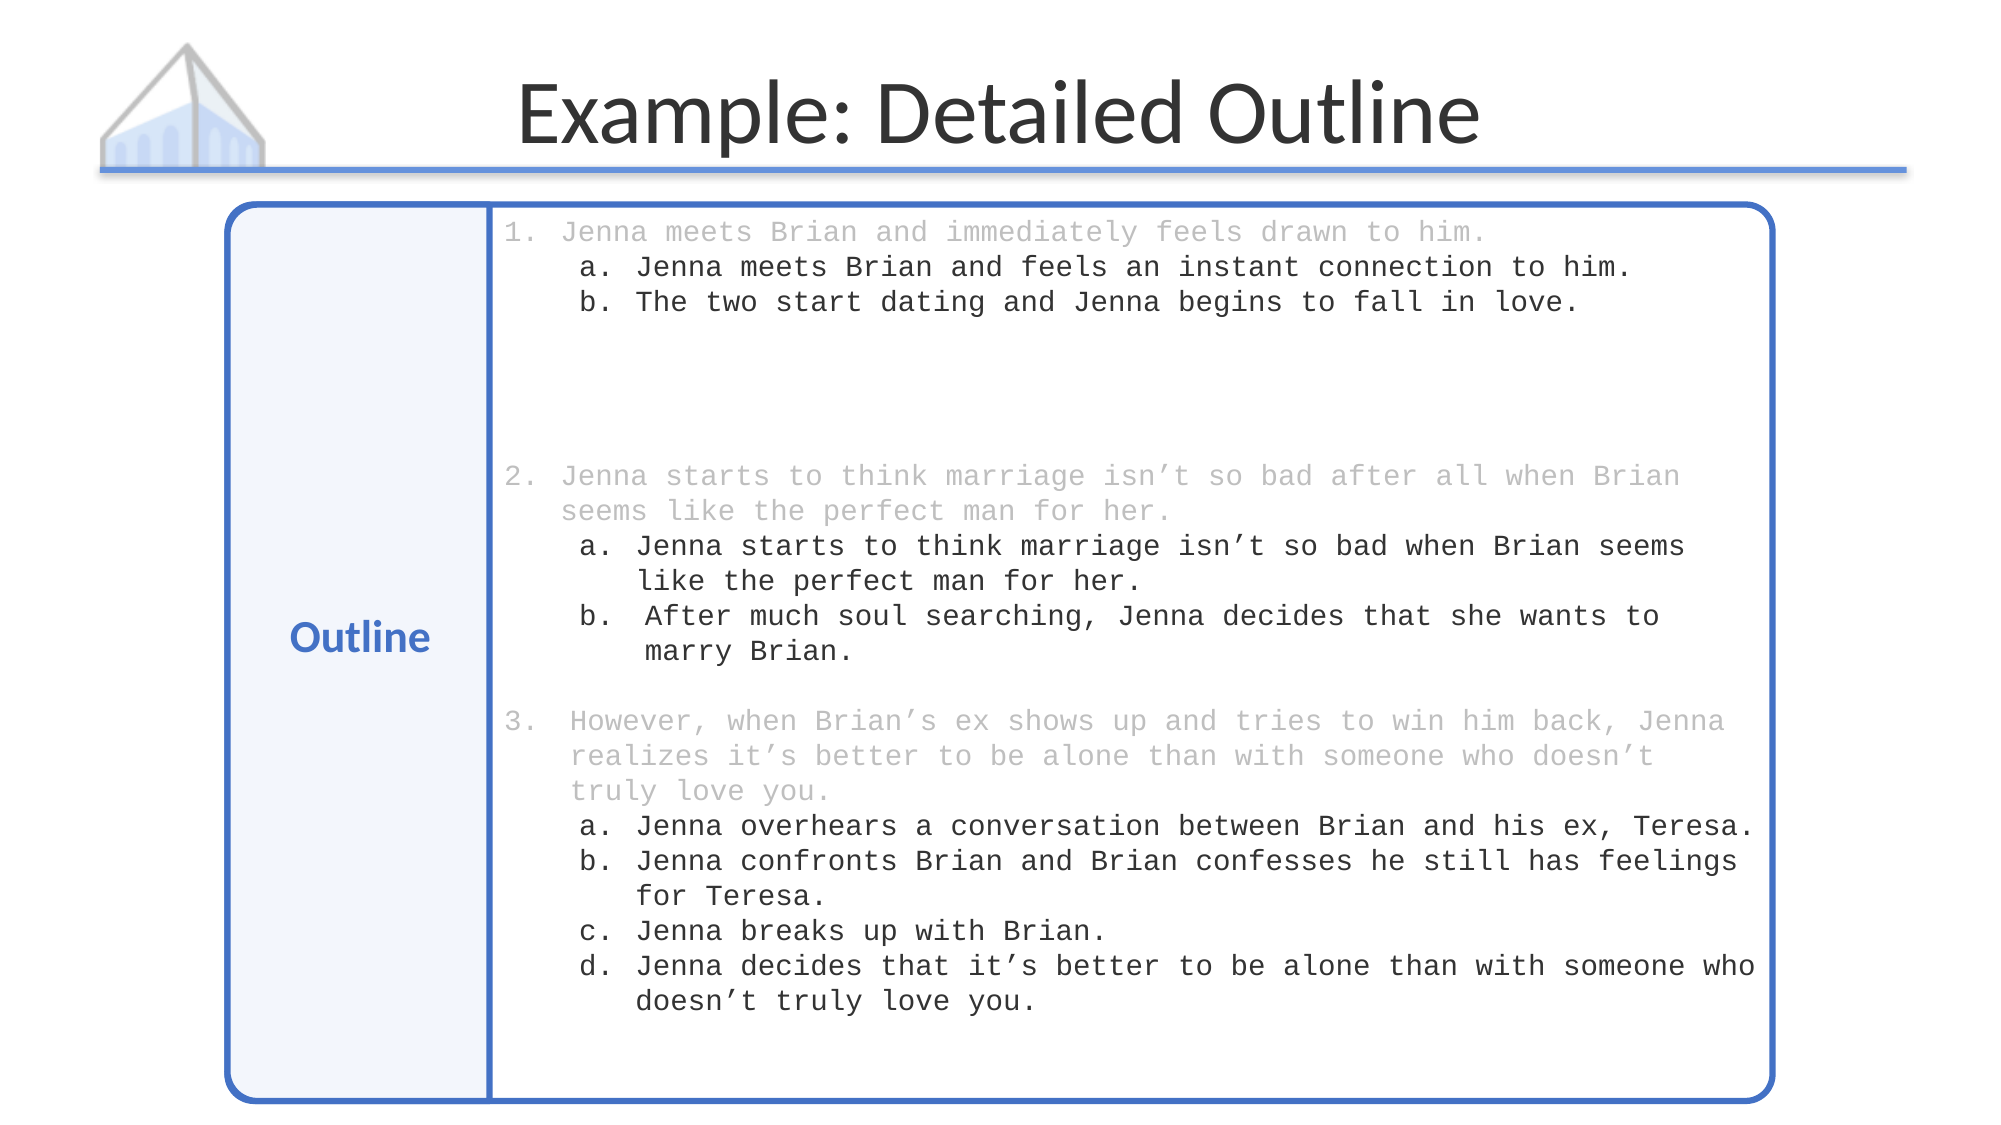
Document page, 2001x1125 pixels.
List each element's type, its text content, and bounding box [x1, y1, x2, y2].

text_box Outline [274, 599, 446, 670]
text_box [490, 221, 1775, 1104]
text_box Jenna meets Brian and immediately feels drawn to him. Jenna meets Brian and feels an instant connection to him. The two start dating and Jenna begins to fall in love. Jenna starts to think marriage isn’t so bad after all when Brian seems like the perfect man for her. Jenna starts to think marriage isn’t so bad when Brian seems like the perfect man for her. After much soul searching, Jenna decides that she wants to marry Brian. However, when Brian’s ex shows up and tries to win him back, Jenna realizes it’s better to be alone than with someone who doesn’t truly love you. Jenna overhears a conversation between Brian and his ex, Teresa. Jenna confronts Brian and Brian confesses he still has feelings for Teresa. Jenna breaks up with Brian. Jenna decides that it’s better to be alone than with someone who doesn’t truly love you. [492, 204, 1773, 1059]
text_box [225, 202, 492, 1104]
title Example: Detailed Outline [0, 23, 2000, 190]
